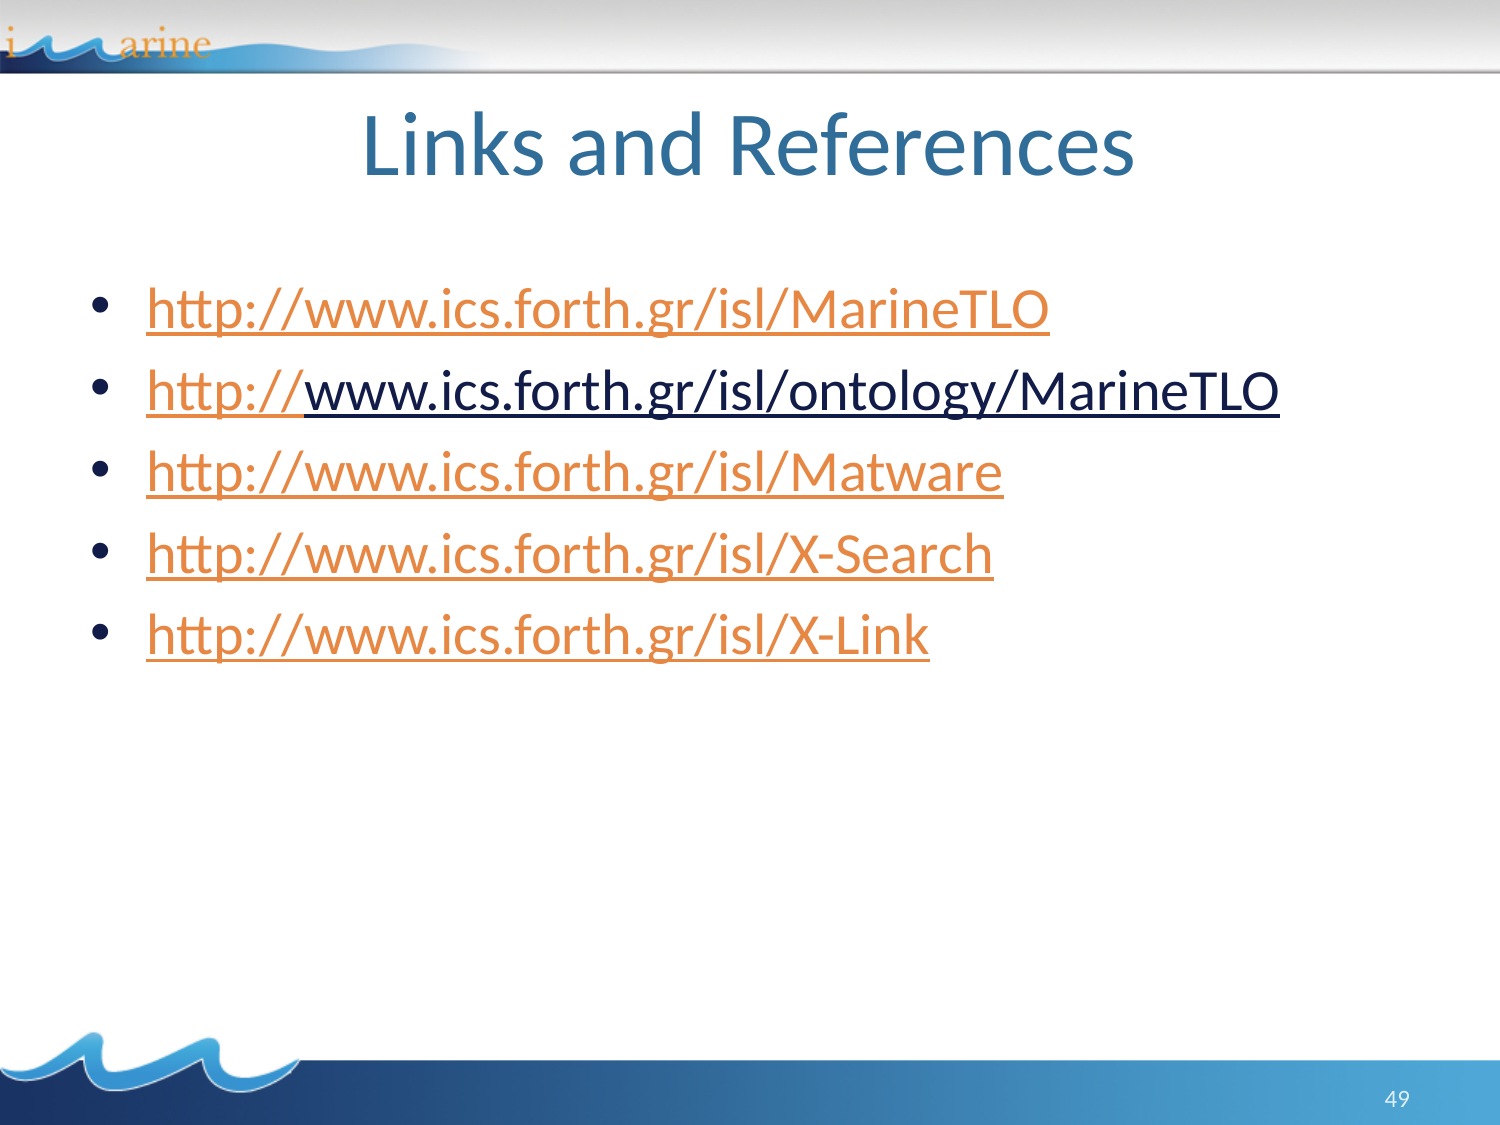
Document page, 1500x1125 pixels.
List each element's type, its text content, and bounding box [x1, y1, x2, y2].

picture [0, 0, 1500, 1125]
title Links and References [75, 45, 1425, 233]
list http://www.ics.forth.gr/isl/MarineTLO http://www.ics.forth.gr/isl/ontology/MarineTLO http://www.ics.forth.gr/isl/Matware http://www.ics.forth.gr/isl/X-Search http://www.ics.forth.gr/isl/X-Link [75, 262, 1425, 1005]
slide_number 49 [1074, 1072, 1425, 1123]
